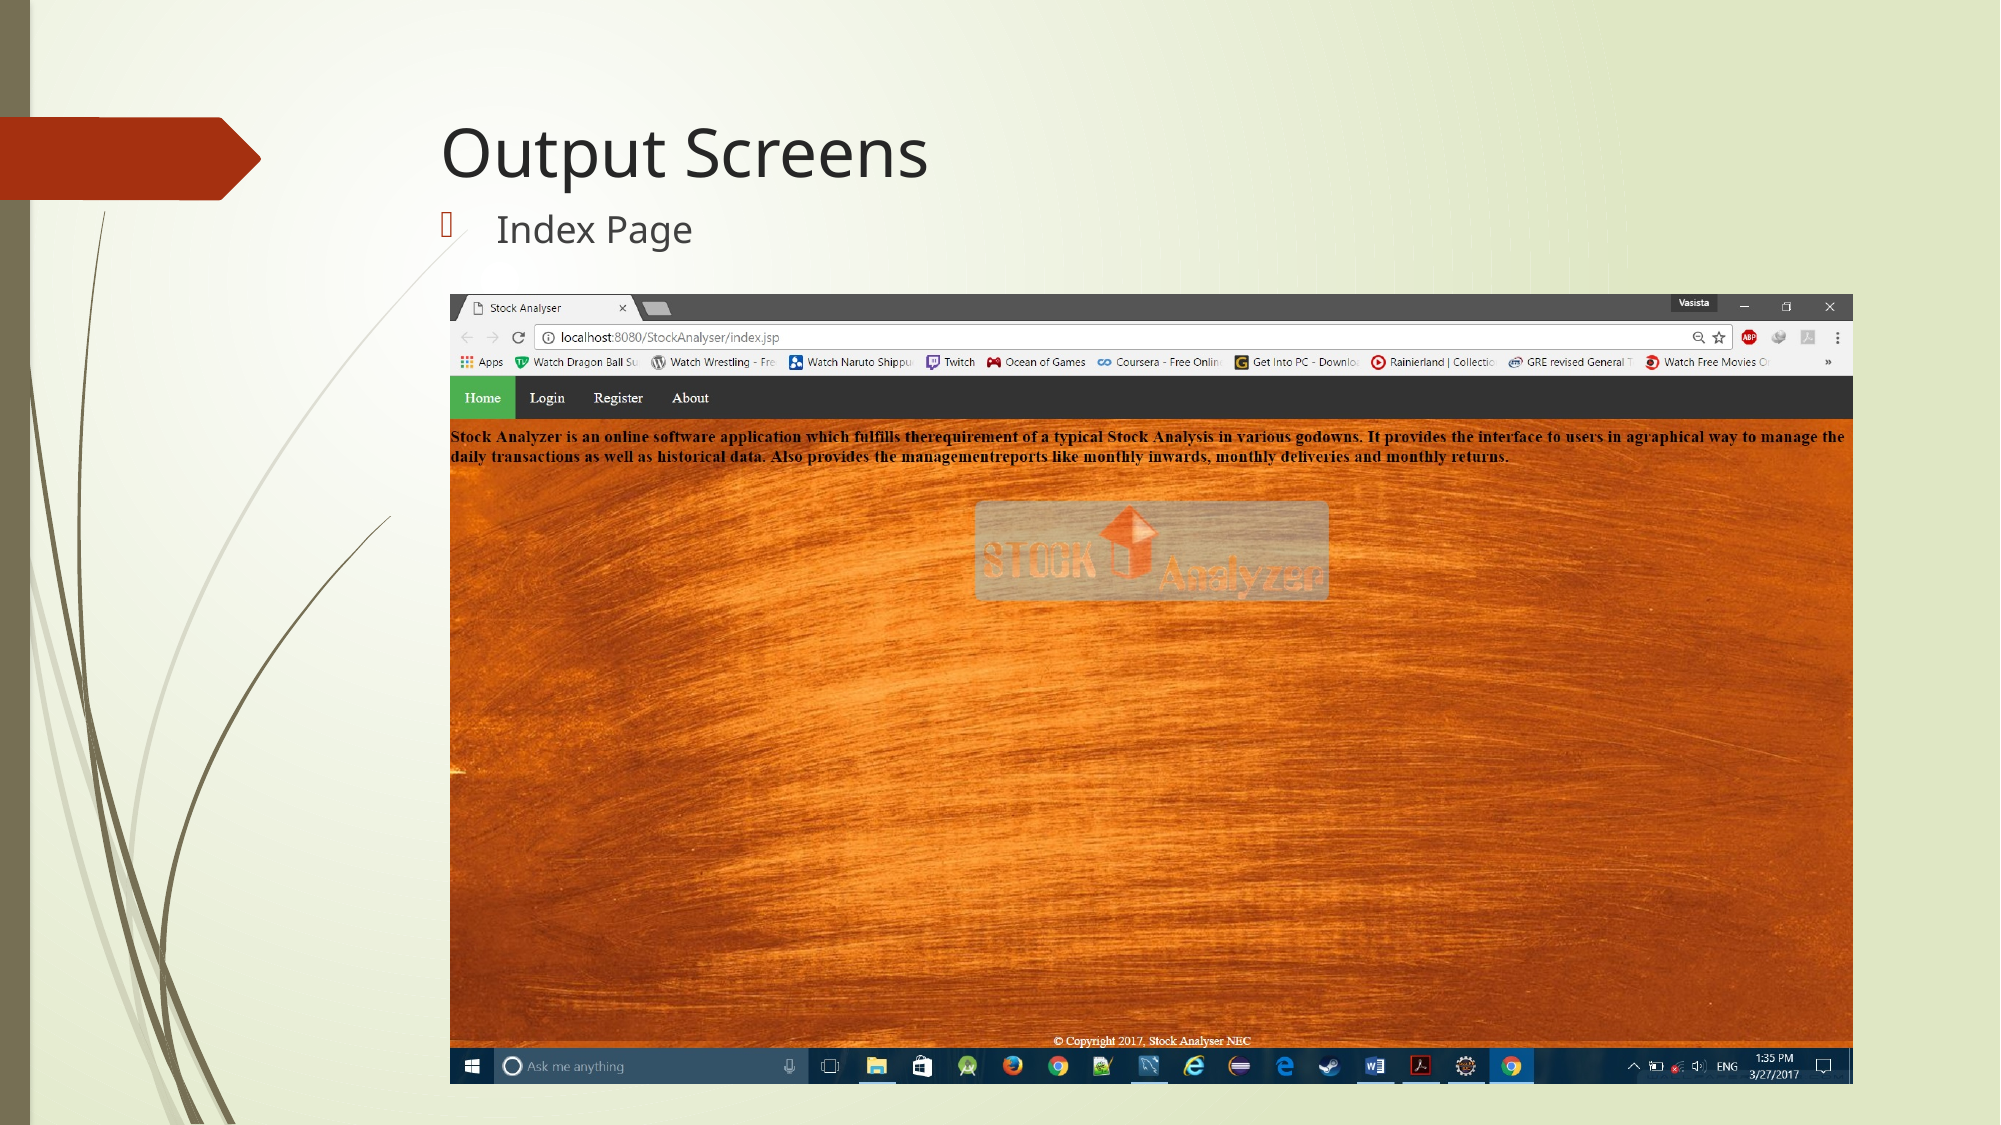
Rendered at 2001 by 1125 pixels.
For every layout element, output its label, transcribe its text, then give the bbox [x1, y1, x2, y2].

title Output Screens [425, 102, 1878, 198]
list Index Page [425, 198, 1888, 819]
picture [449, 294, 1854, 1085]
